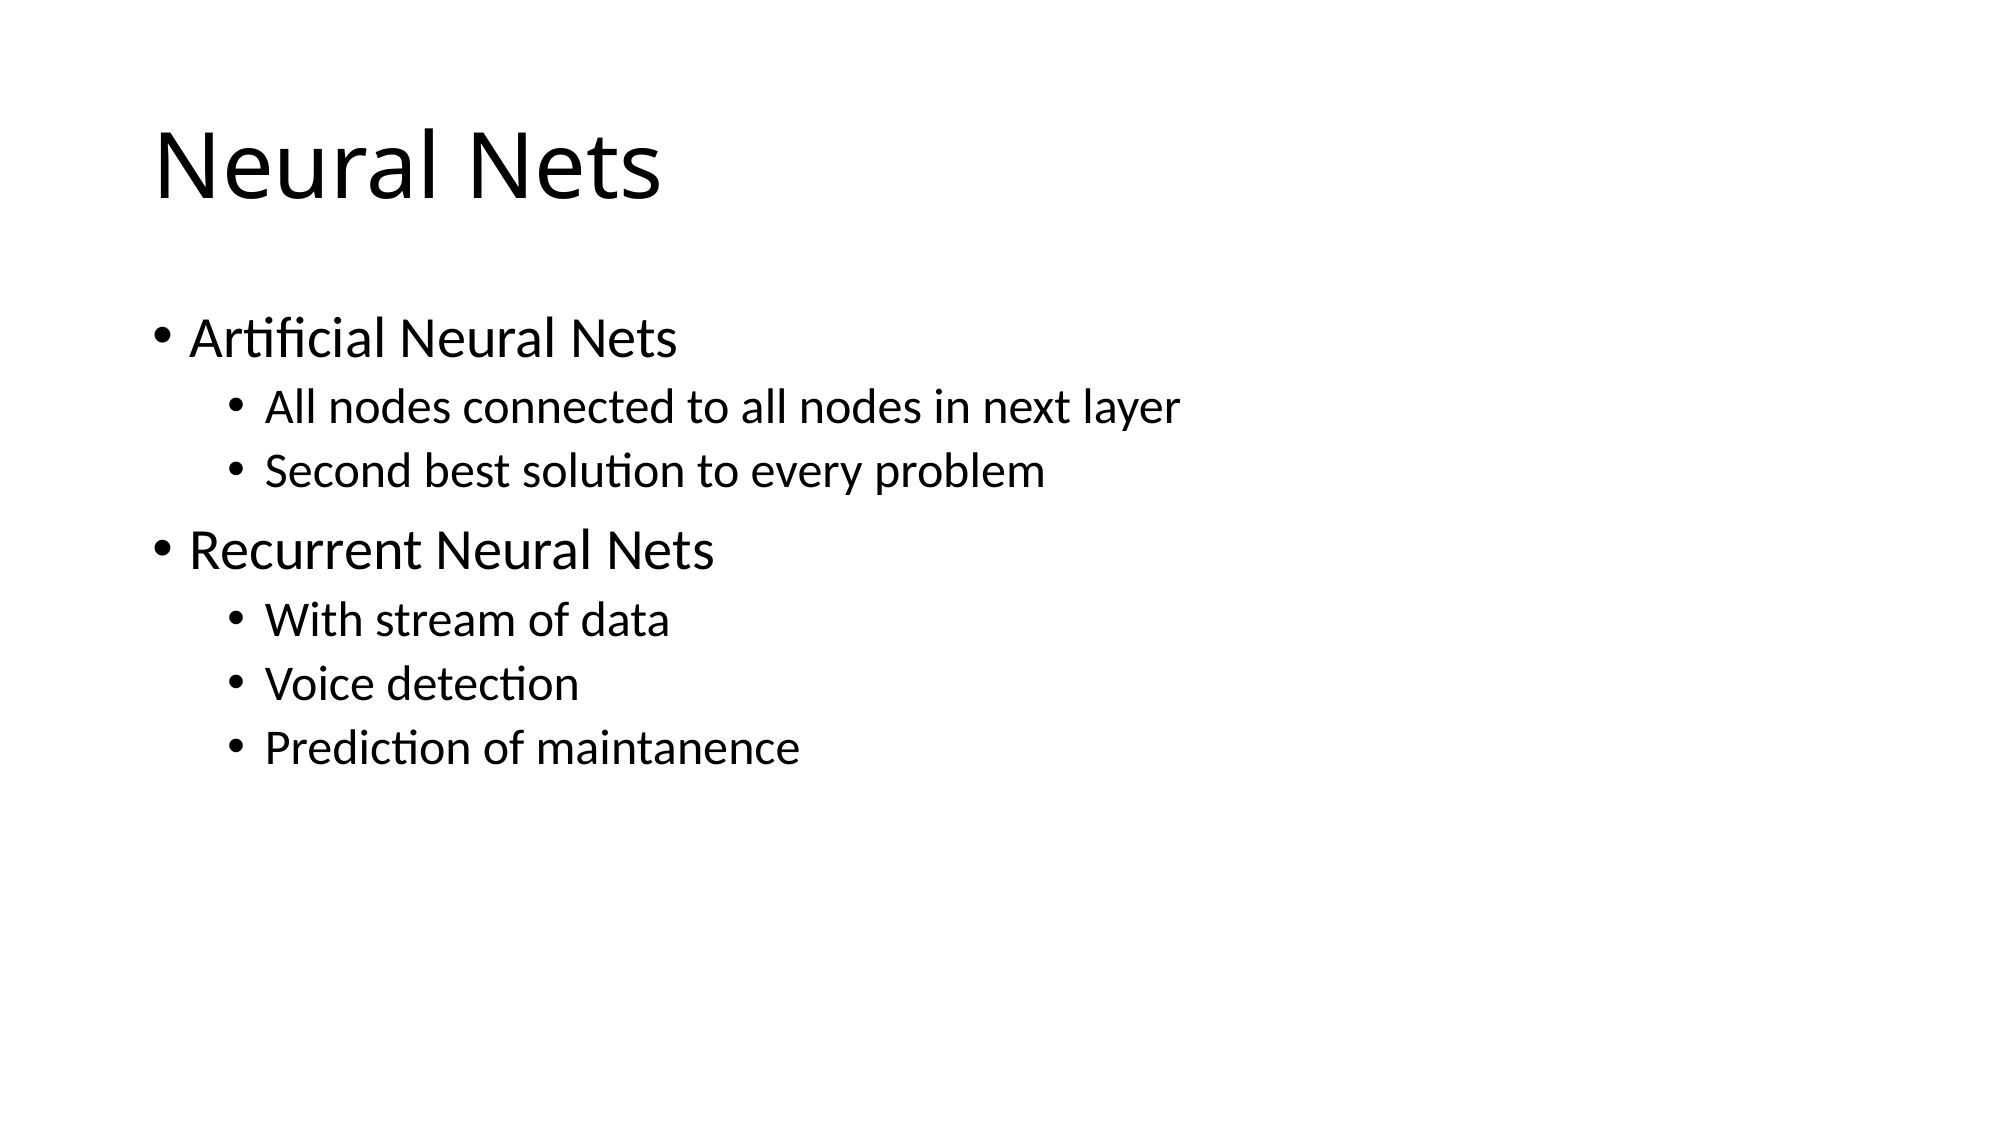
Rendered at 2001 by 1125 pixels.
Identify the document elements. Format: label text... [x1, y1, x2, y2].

list Artificial Neural Nets All nodes connected to all nodes in next layer Second best solution to every problem Recurrent Neural Nets With stream of data Voice detection Prediction of maintanence [137, 299, 1863, 1014]
title Neural Nets [137, 59, 1863, 278]
